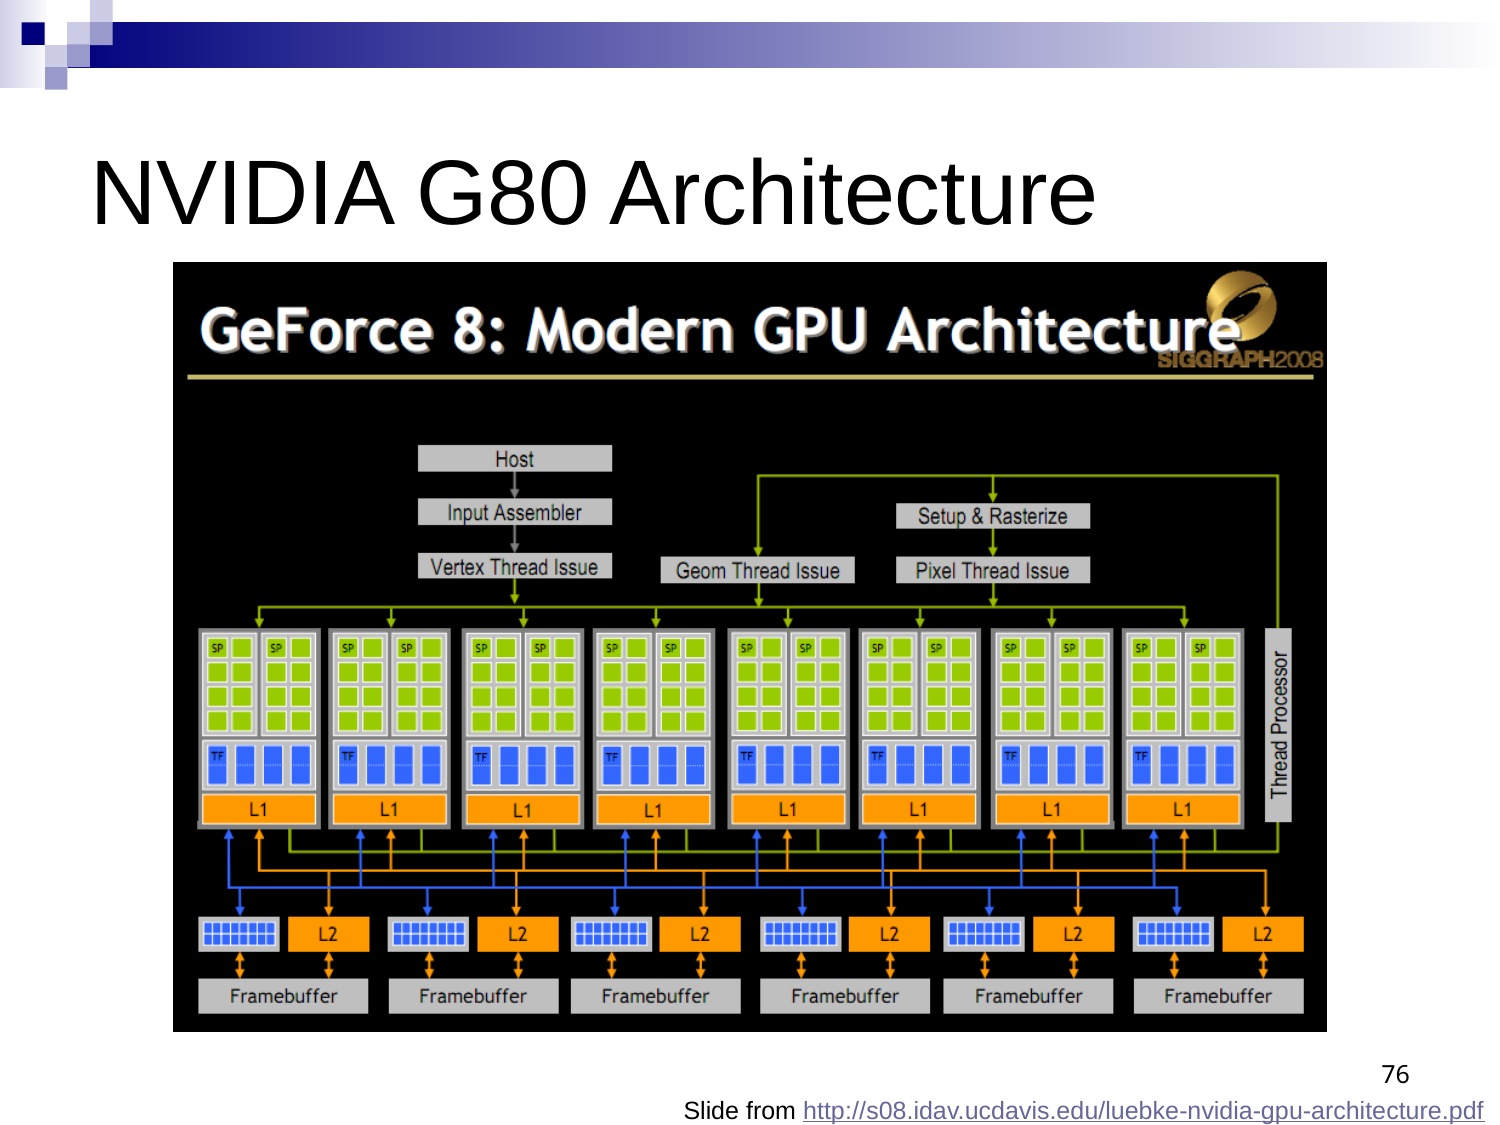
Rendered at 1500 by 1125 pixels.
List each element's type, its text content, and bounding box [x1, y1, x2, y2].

slide_number 76 [1074, 1025, 1425, 1100]
title NVIDIA G80 Architecture [75, 75, 1425, 300]
text_box Slide from http://s08.idav.ucdavis.edu/luebke-nvidia-gpu-architecture.pdf [0, 1086, 1500, 1125]
picture [173, 262, 1327, 1033]
